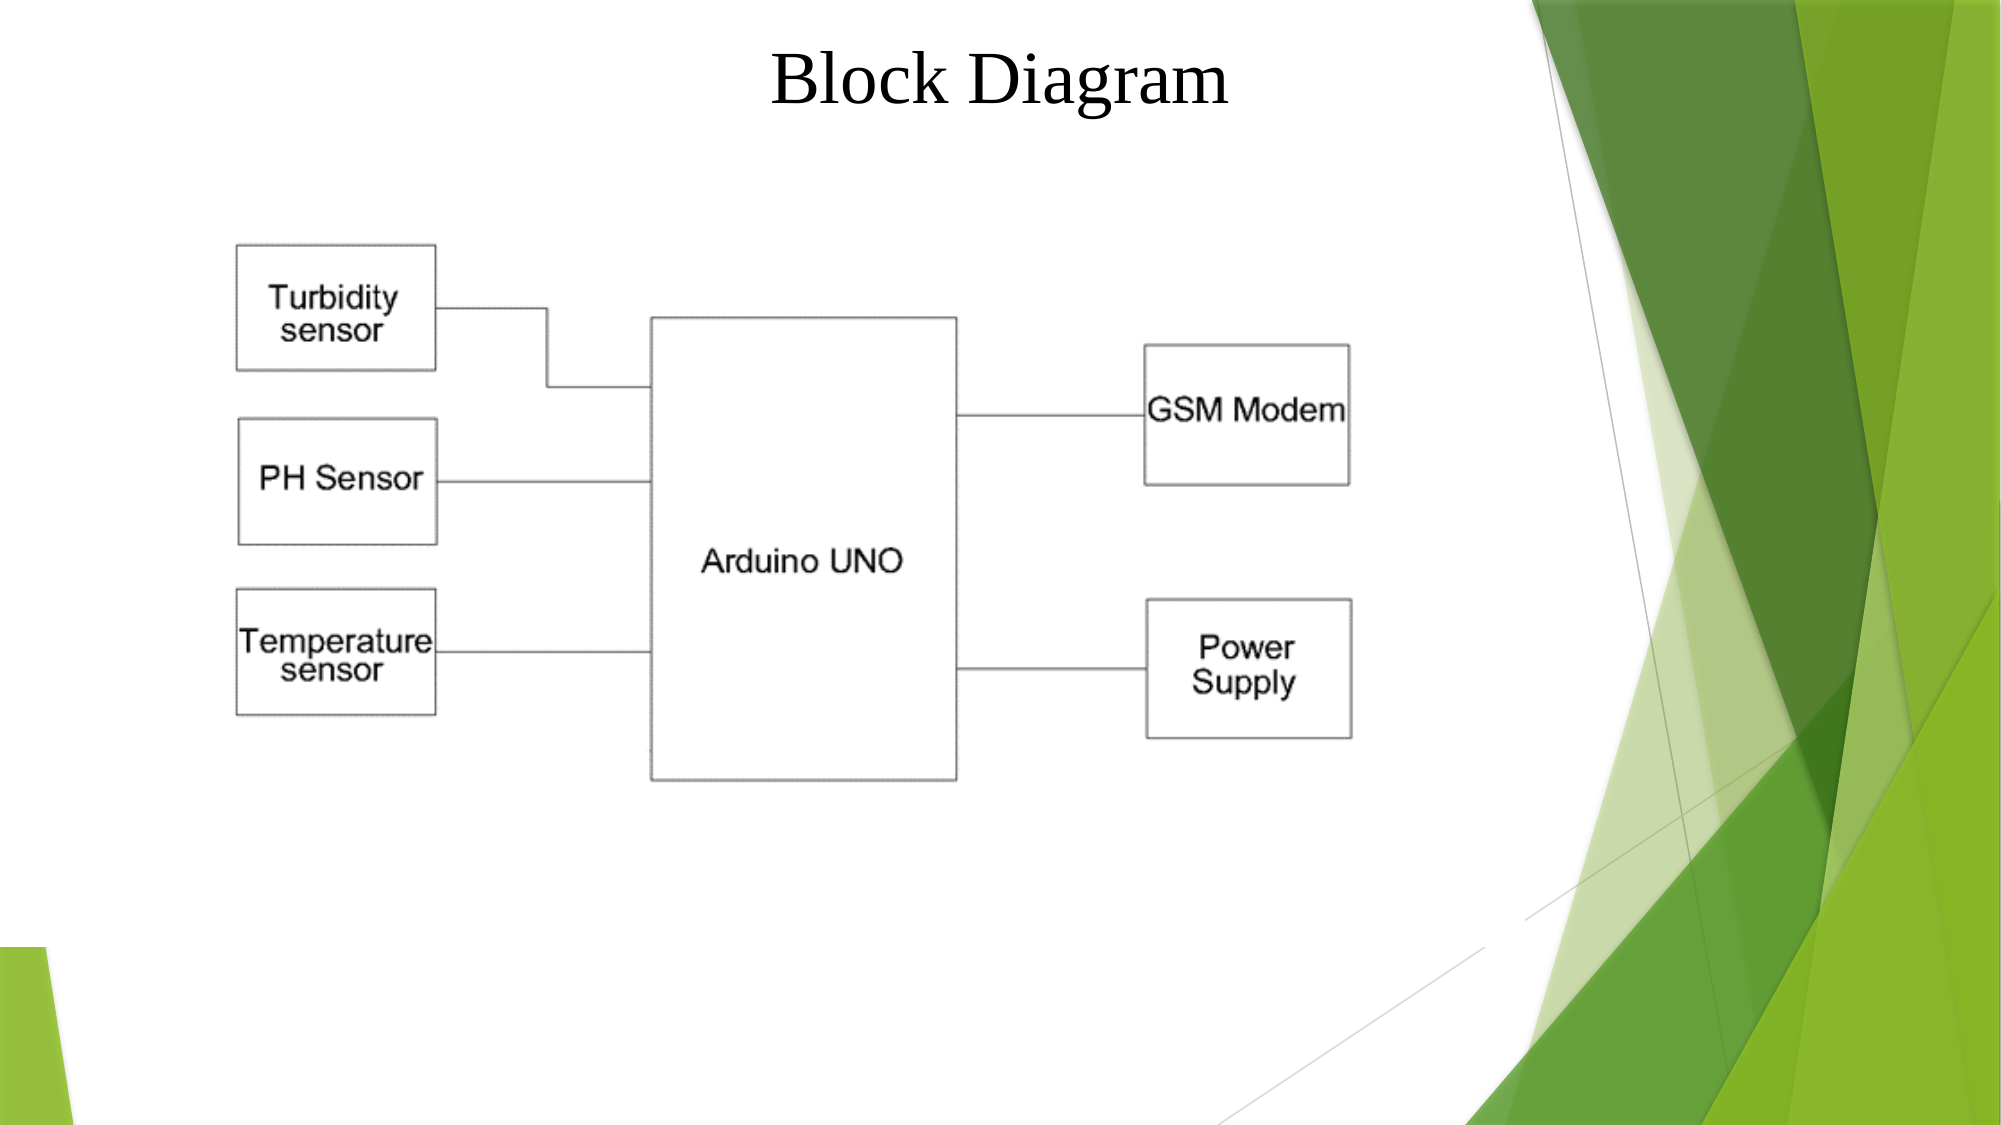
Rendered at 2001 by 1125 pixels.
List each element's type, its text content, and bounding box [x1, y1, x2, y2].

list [0, 169, 1525, 948]
title Block Diagram [294, 20, 1706, 171]
